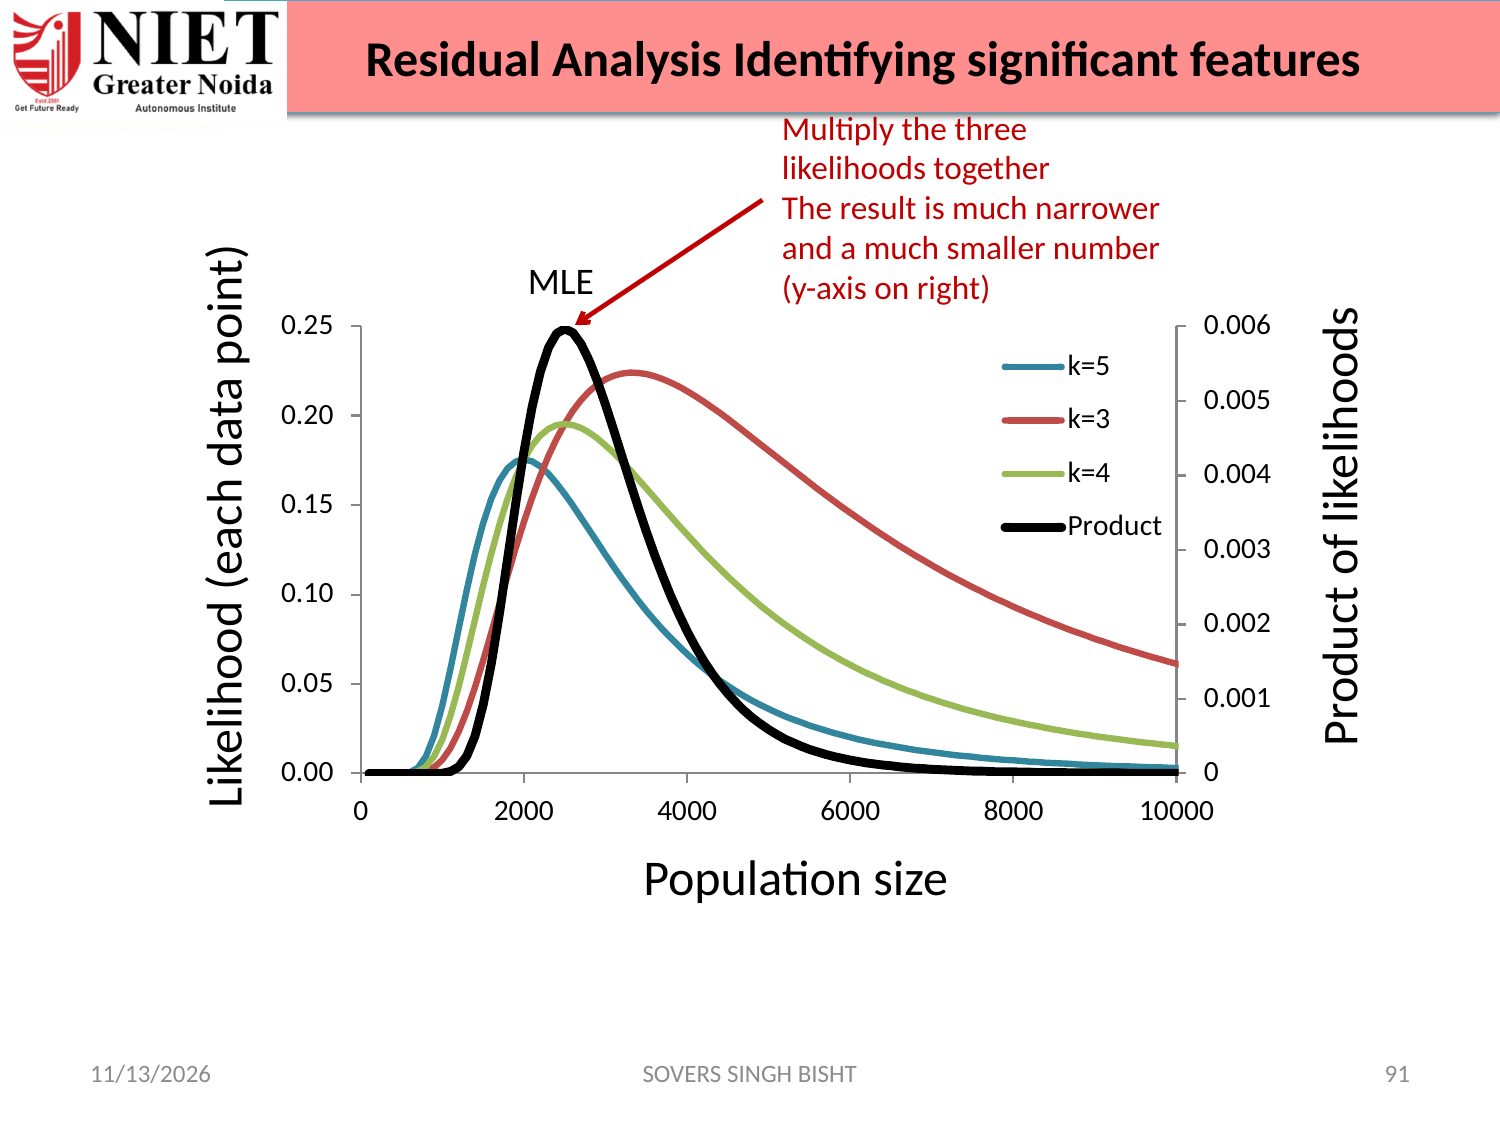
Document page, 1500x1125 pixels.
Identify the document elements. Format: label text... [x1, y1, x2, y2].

text_box Residual Analysis Identifying significant features [288, 0, 1500, 113]
picture [262, 287, 1324, 840]
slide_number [75, 1042, 425, 1103]
footer SOVERS SINGH BISHT [512, 1042, 988, 1103]
text_box Multiply the three likelihoods together The result is much narrower and a much smaller number (y-axis on right) [767, 120, 1180, 285]
text_box Likelihood (each data point) [184, 229, 259, 823]
slide_number 91 [1074, 1042, 1425, 1103]
text_box MLE [513, 249, 569, 285]
picture [0, 0, 288, 134]
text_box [574, 199, 763, 326]
text_box Population size [628, 848, 964, 913]
text_box Product of likelihoods [1327, 291, 1375, 761]
